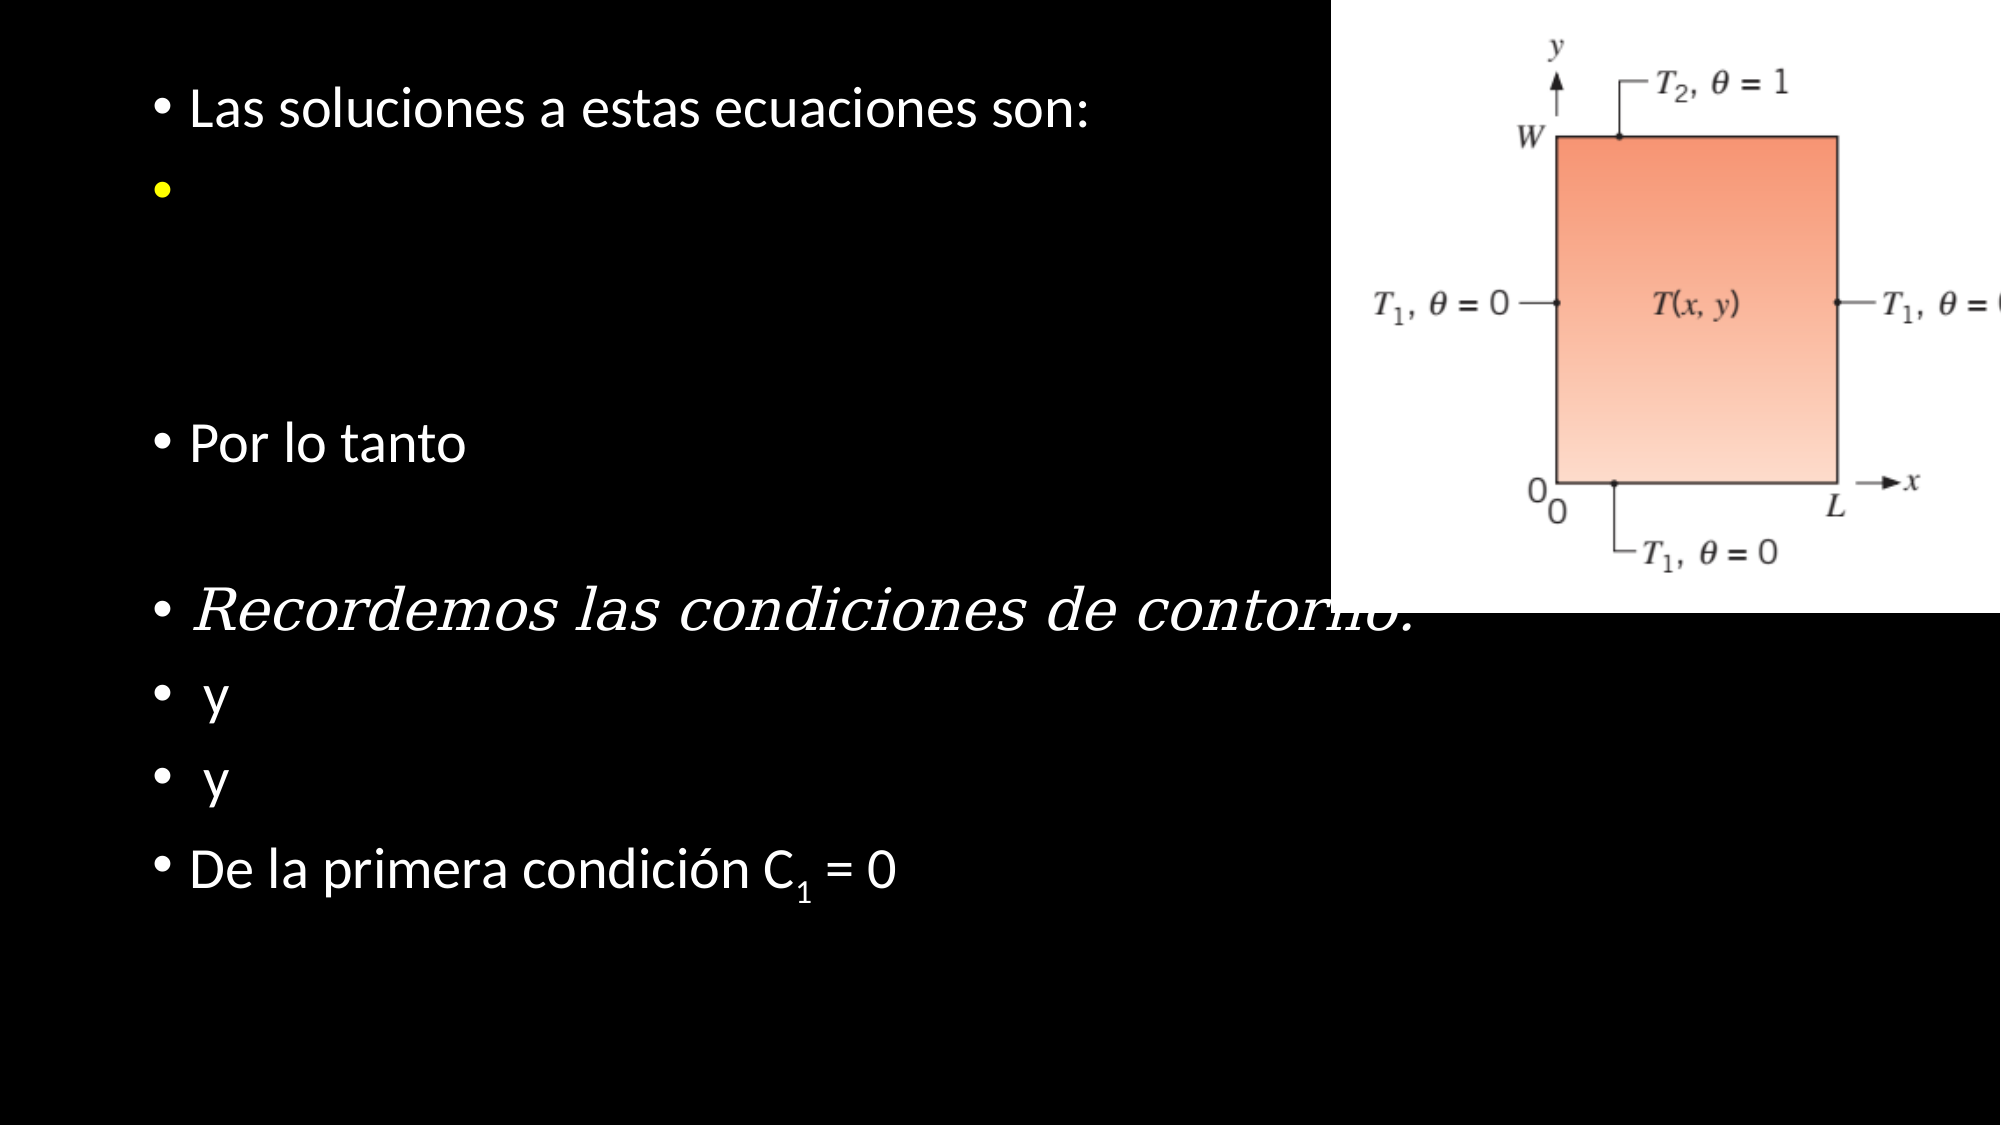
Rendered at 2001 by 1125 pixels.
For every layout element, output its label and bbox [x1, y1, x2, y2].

picture [1331, 0, 2001, 613]
